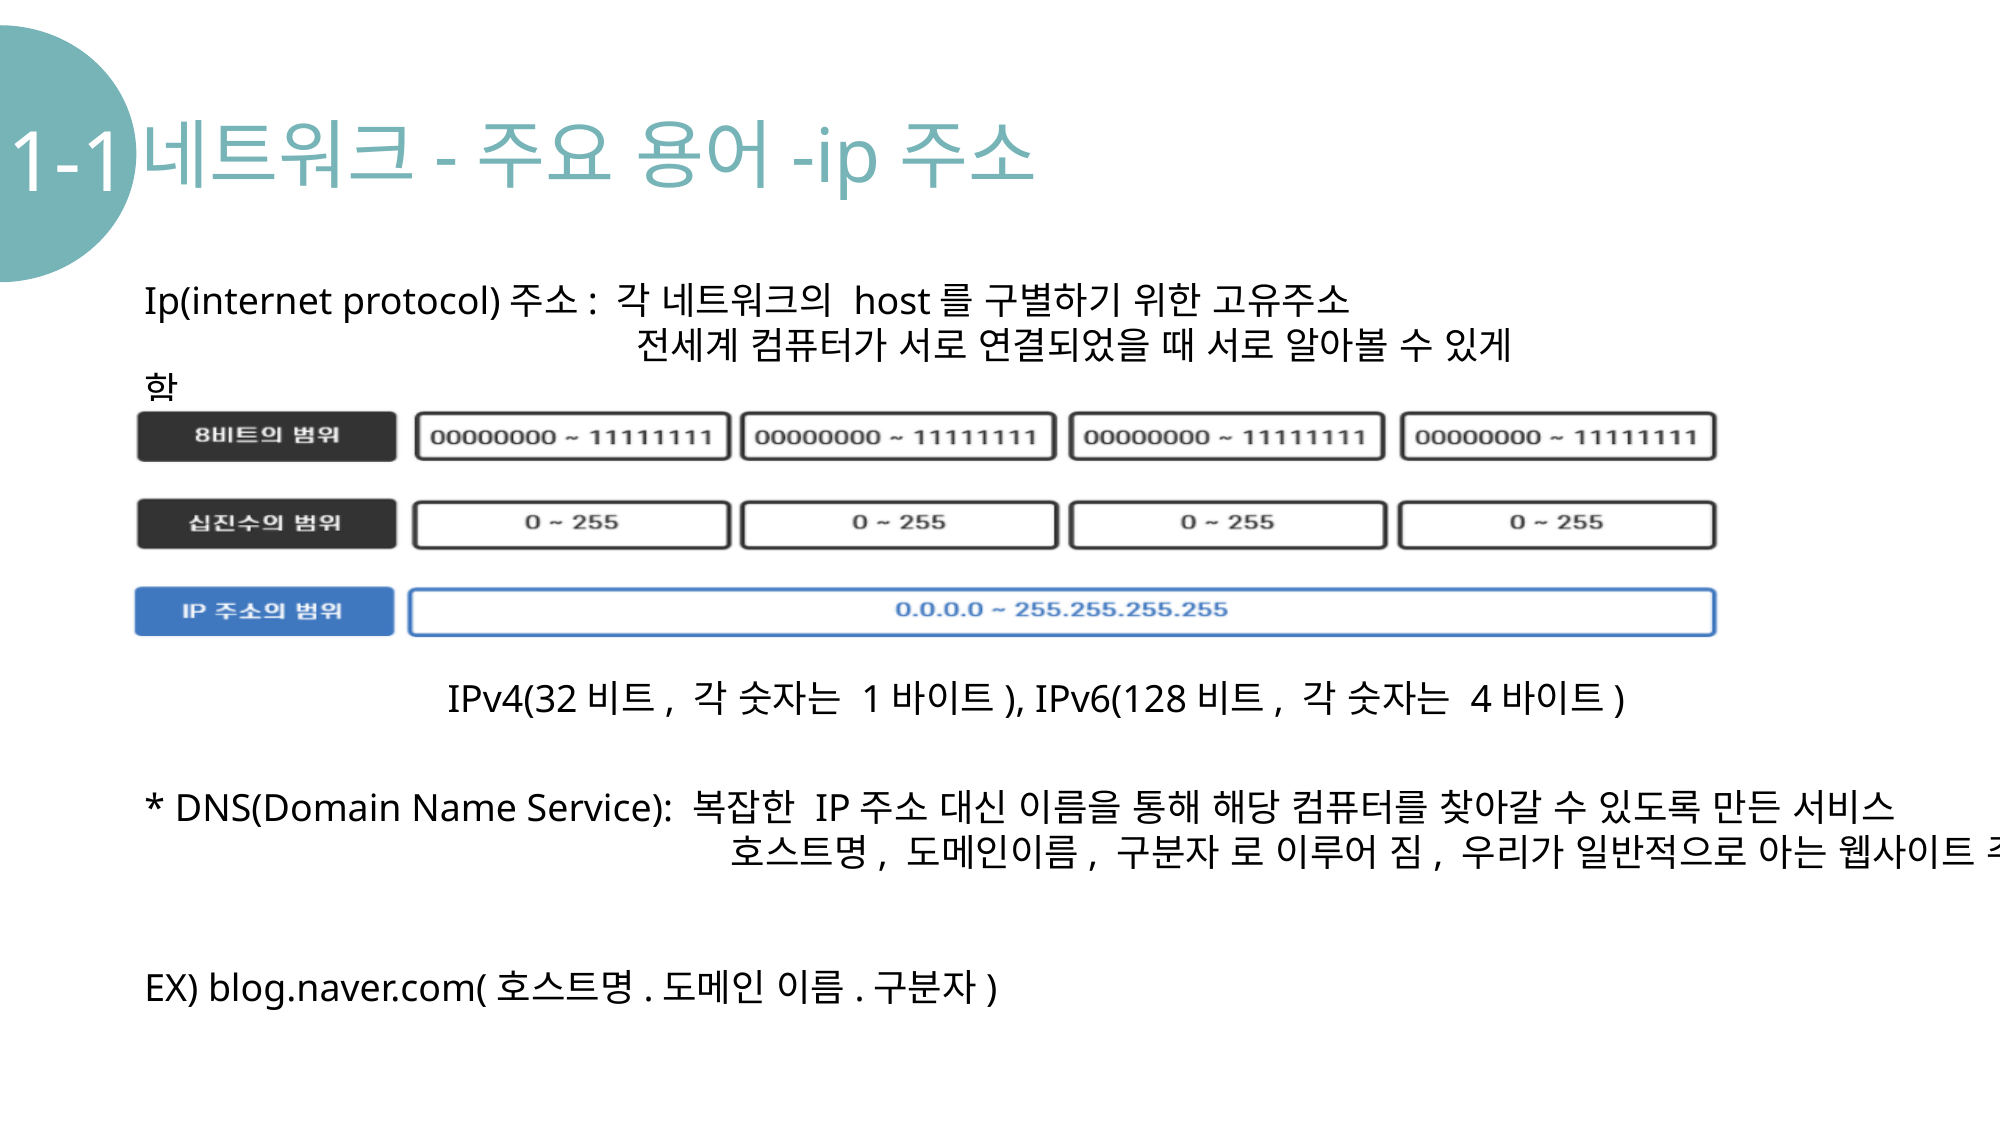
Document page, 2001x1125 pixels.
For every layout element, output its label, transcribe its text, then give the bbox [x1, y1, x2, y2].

text_box Ip(internet protocol)주소: 각 네트워크의 host를 구별하기 위한 고유주소 전세계 컴퓨터가 서로 연결되었을 때 서로 알아볼 수 있게 함 [129, 269, 1563, 401]
text_box * DNS(Domain Name Service): 복잡한 IP주소 대신 이름을 통해 해당 컴퓨터를 찾아갈 수 있도록 만든 서비스 호스트명, 도메인이름, 구분자 로 이루어 짐, 우리가 일반적으로 아는 웹사이트 주소 EX) blog.naver.com(호스트명.도메인 이름.구분자) [129, 776, 2000, 1062]
text_box IPv4(32비트, 각 숫자는 1바이트), IPv6(128비트, 각 숫자는 4바이트) [432, 668, 2000, 773]
text_box 1-1 [0, 100, 144, 216]
text_box 네트워크-주요 용어-ip주소 [125, 100, 1052, 206]
picture [129, 401, 1736, 646]
